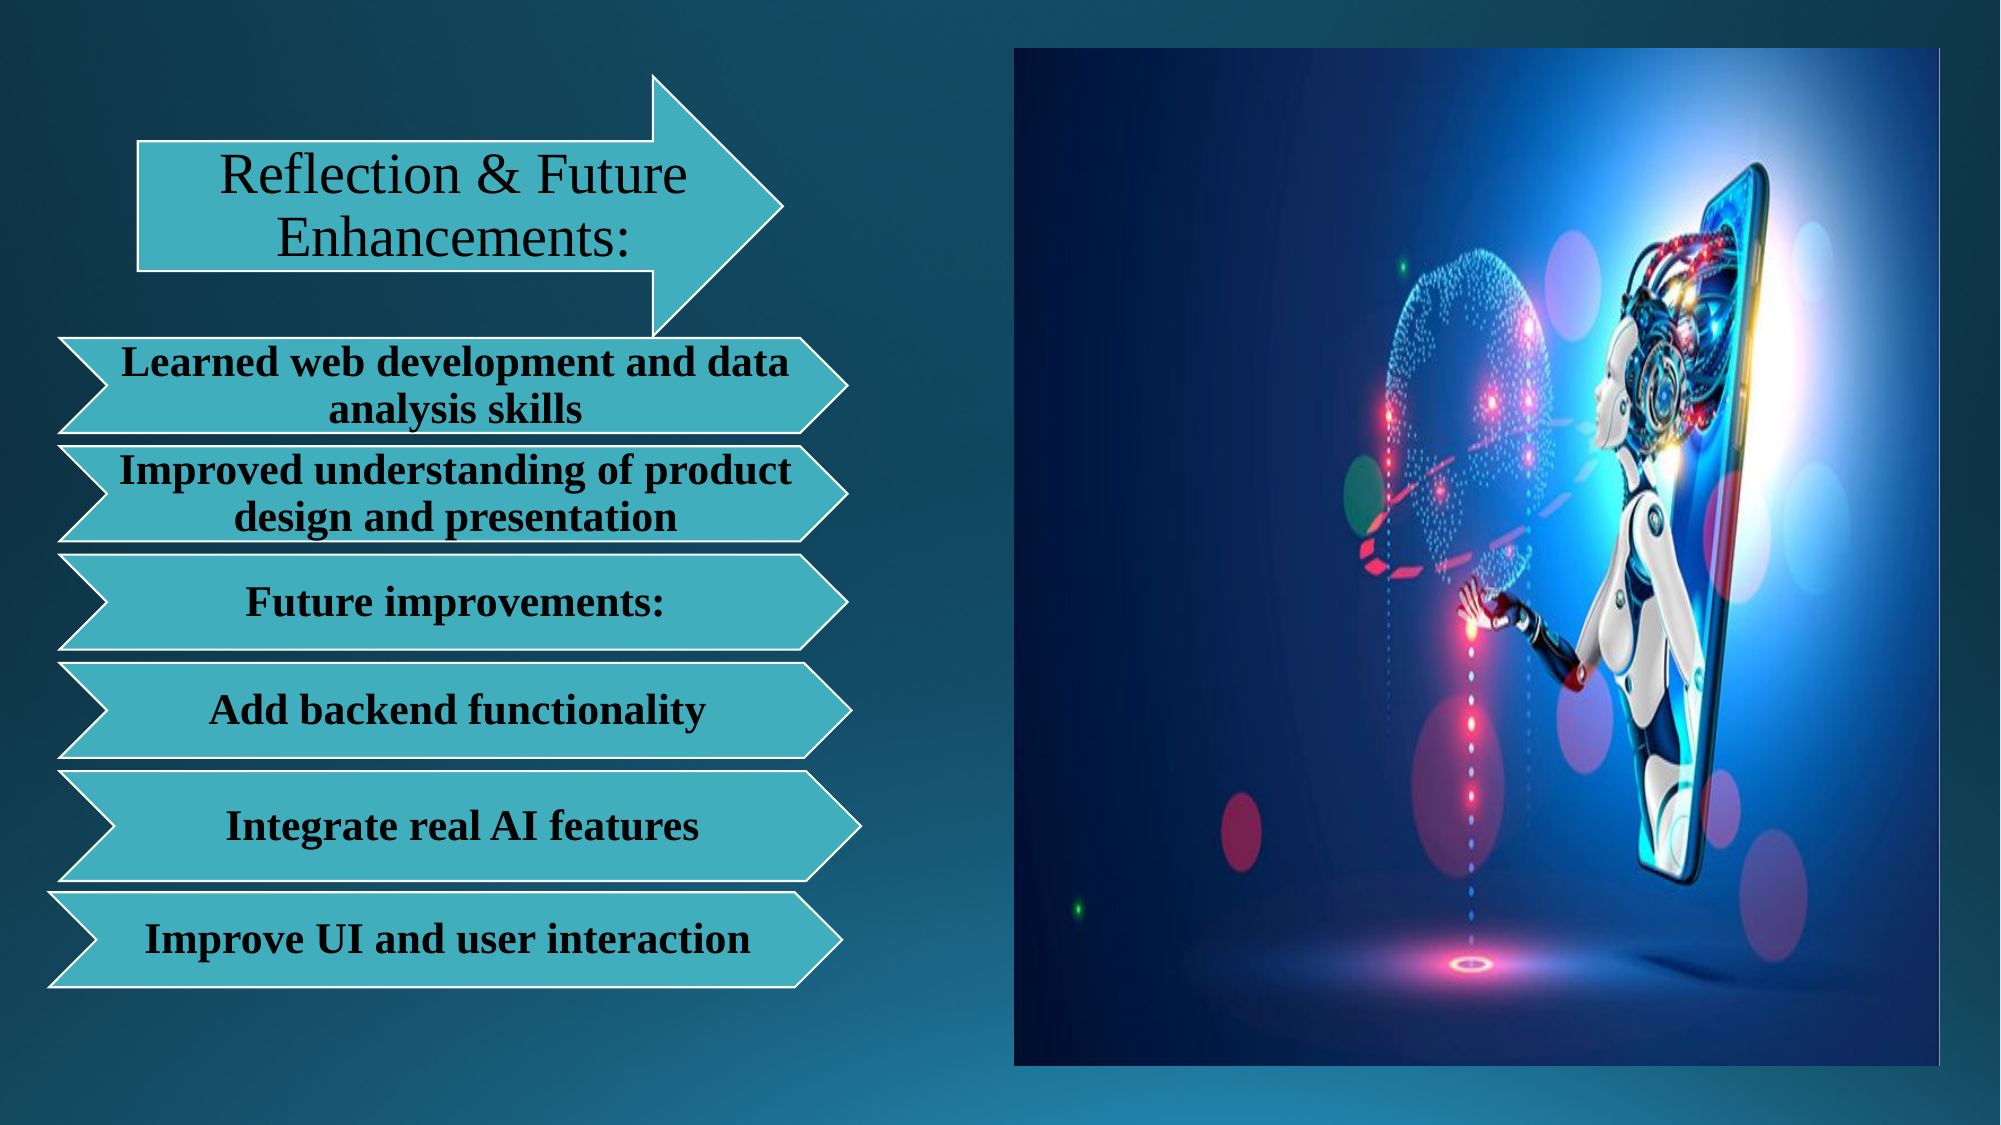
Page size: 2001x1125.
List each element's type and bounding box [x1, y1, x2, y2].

picture [0, 0, 2001, 1125]
text_box [137, 74, 783, 337]
text_box [0, 337, 928, 990]
